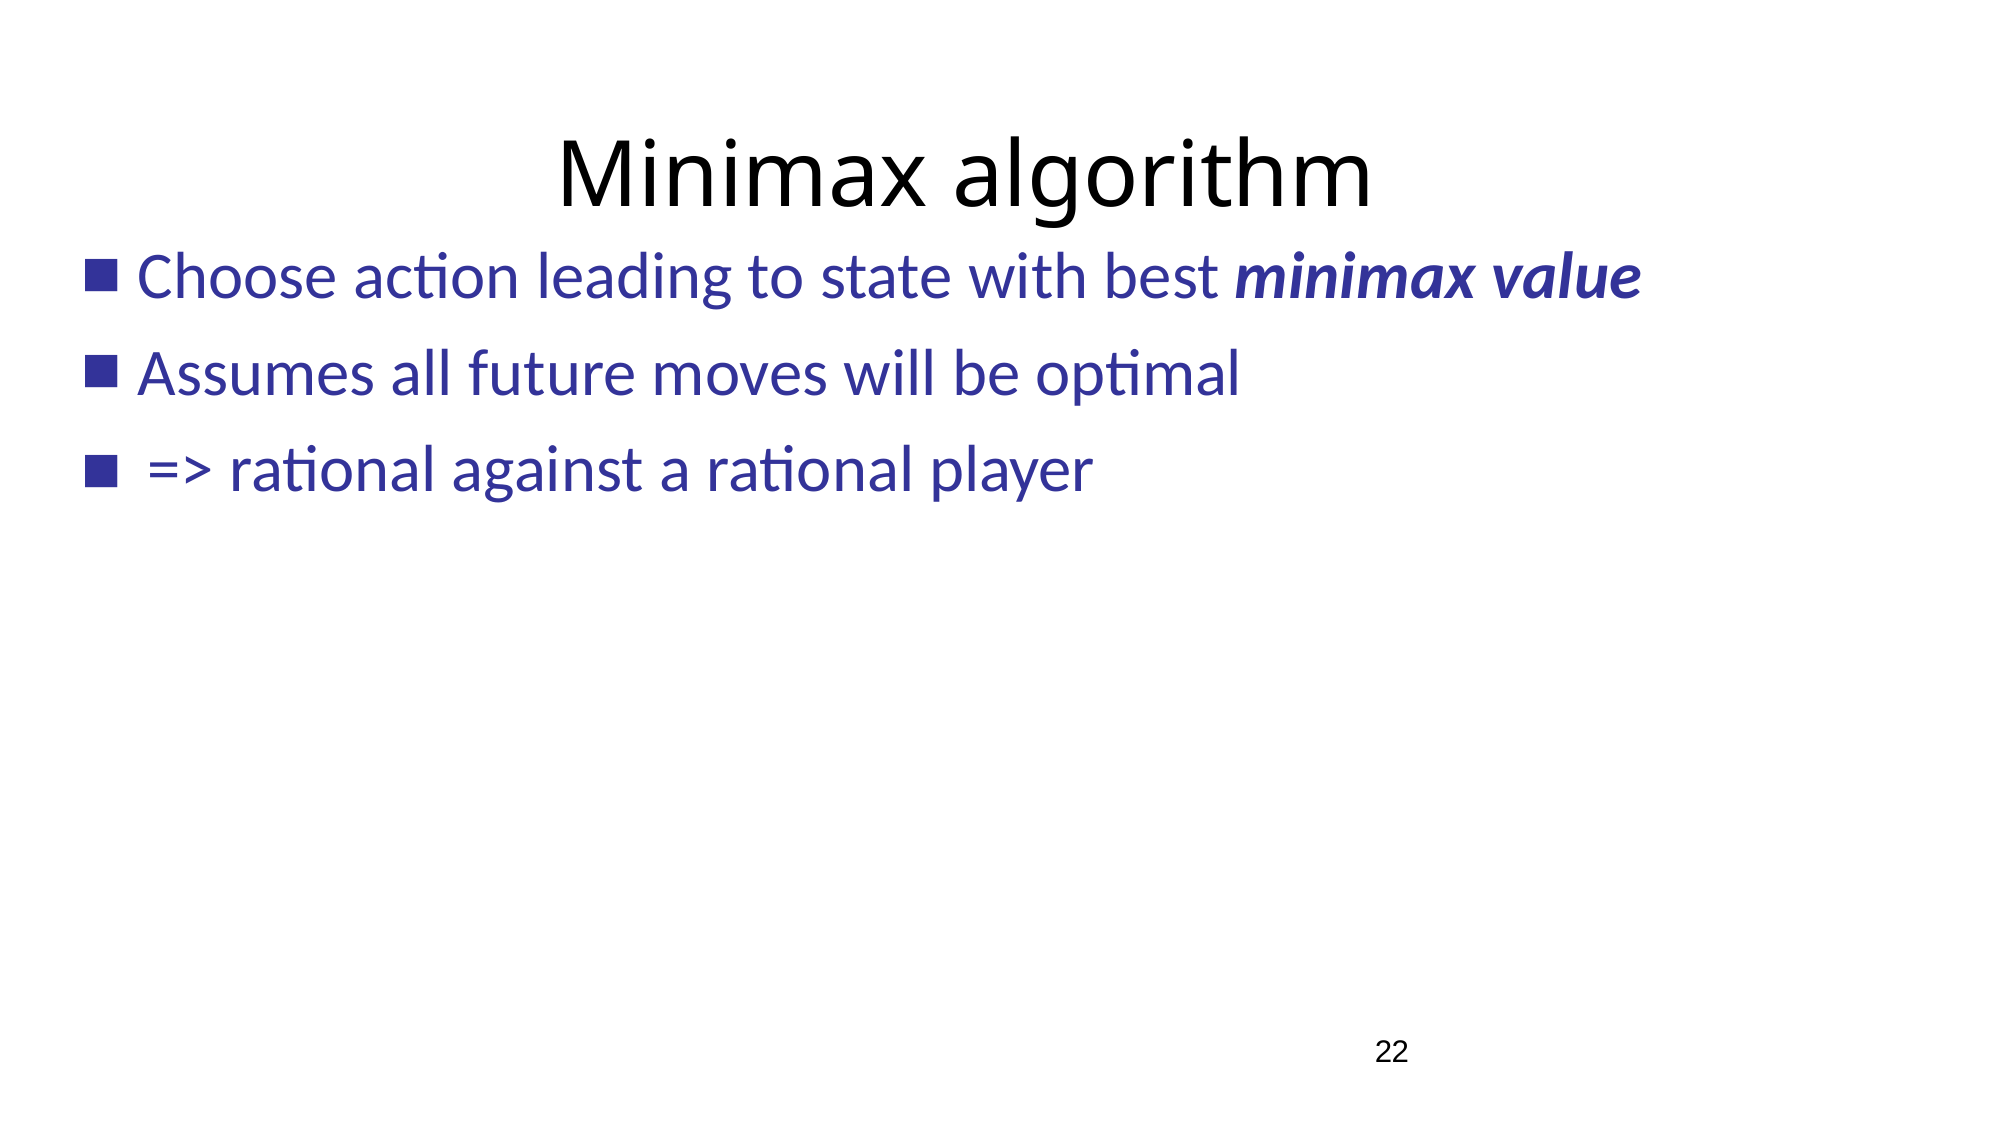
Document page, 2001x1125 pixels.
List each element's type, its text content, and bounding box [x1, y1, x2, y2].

text_box Choose action leading to state with best minimax value Assumes all future moves will be optimal ■ => rational against a rational player [79, 214, 1650, 505]
title Minimax algorithm [137, 73, 1863, 264]
text_box 22 [1372, 1029, 1412, 1070]
